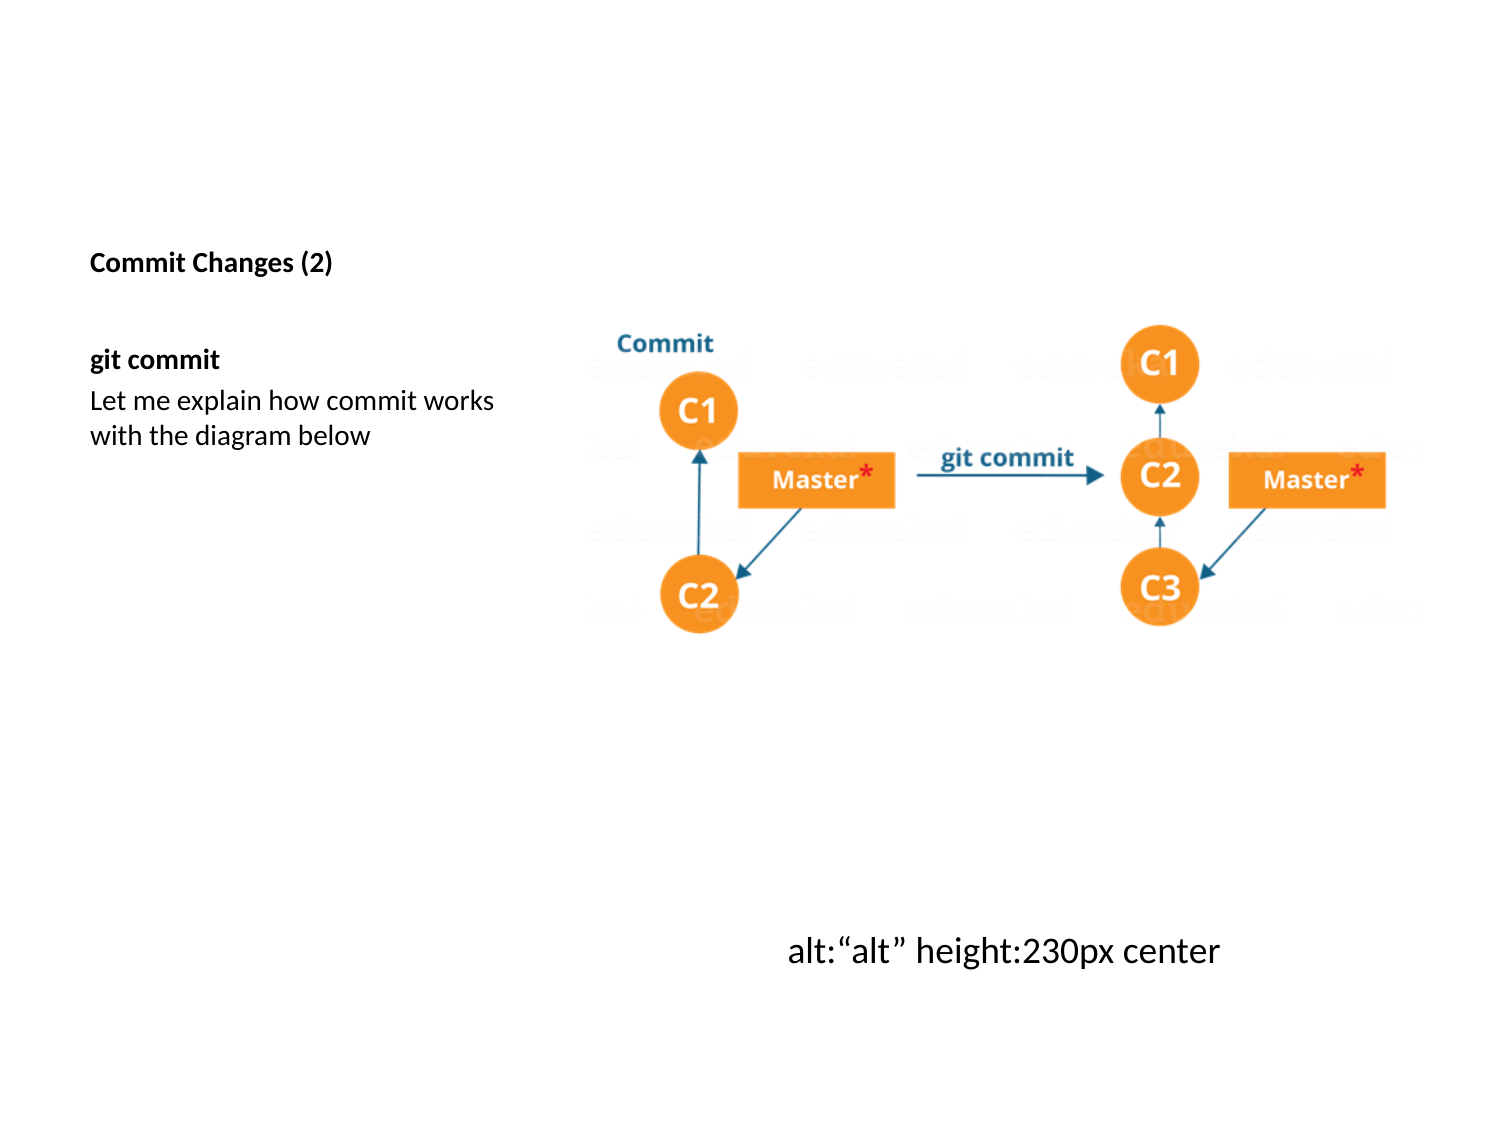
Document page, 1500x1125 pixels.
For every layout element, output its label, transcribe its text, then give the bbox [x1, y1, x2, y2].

list Commit Changes (2) git commit Let me explain how commit works with the diagram below [75, 235, 569, 1005]
text_box alt:“alt” height:230px center [585, 918, 1423, 1003]
picture [585, 301, 1424, 659]
